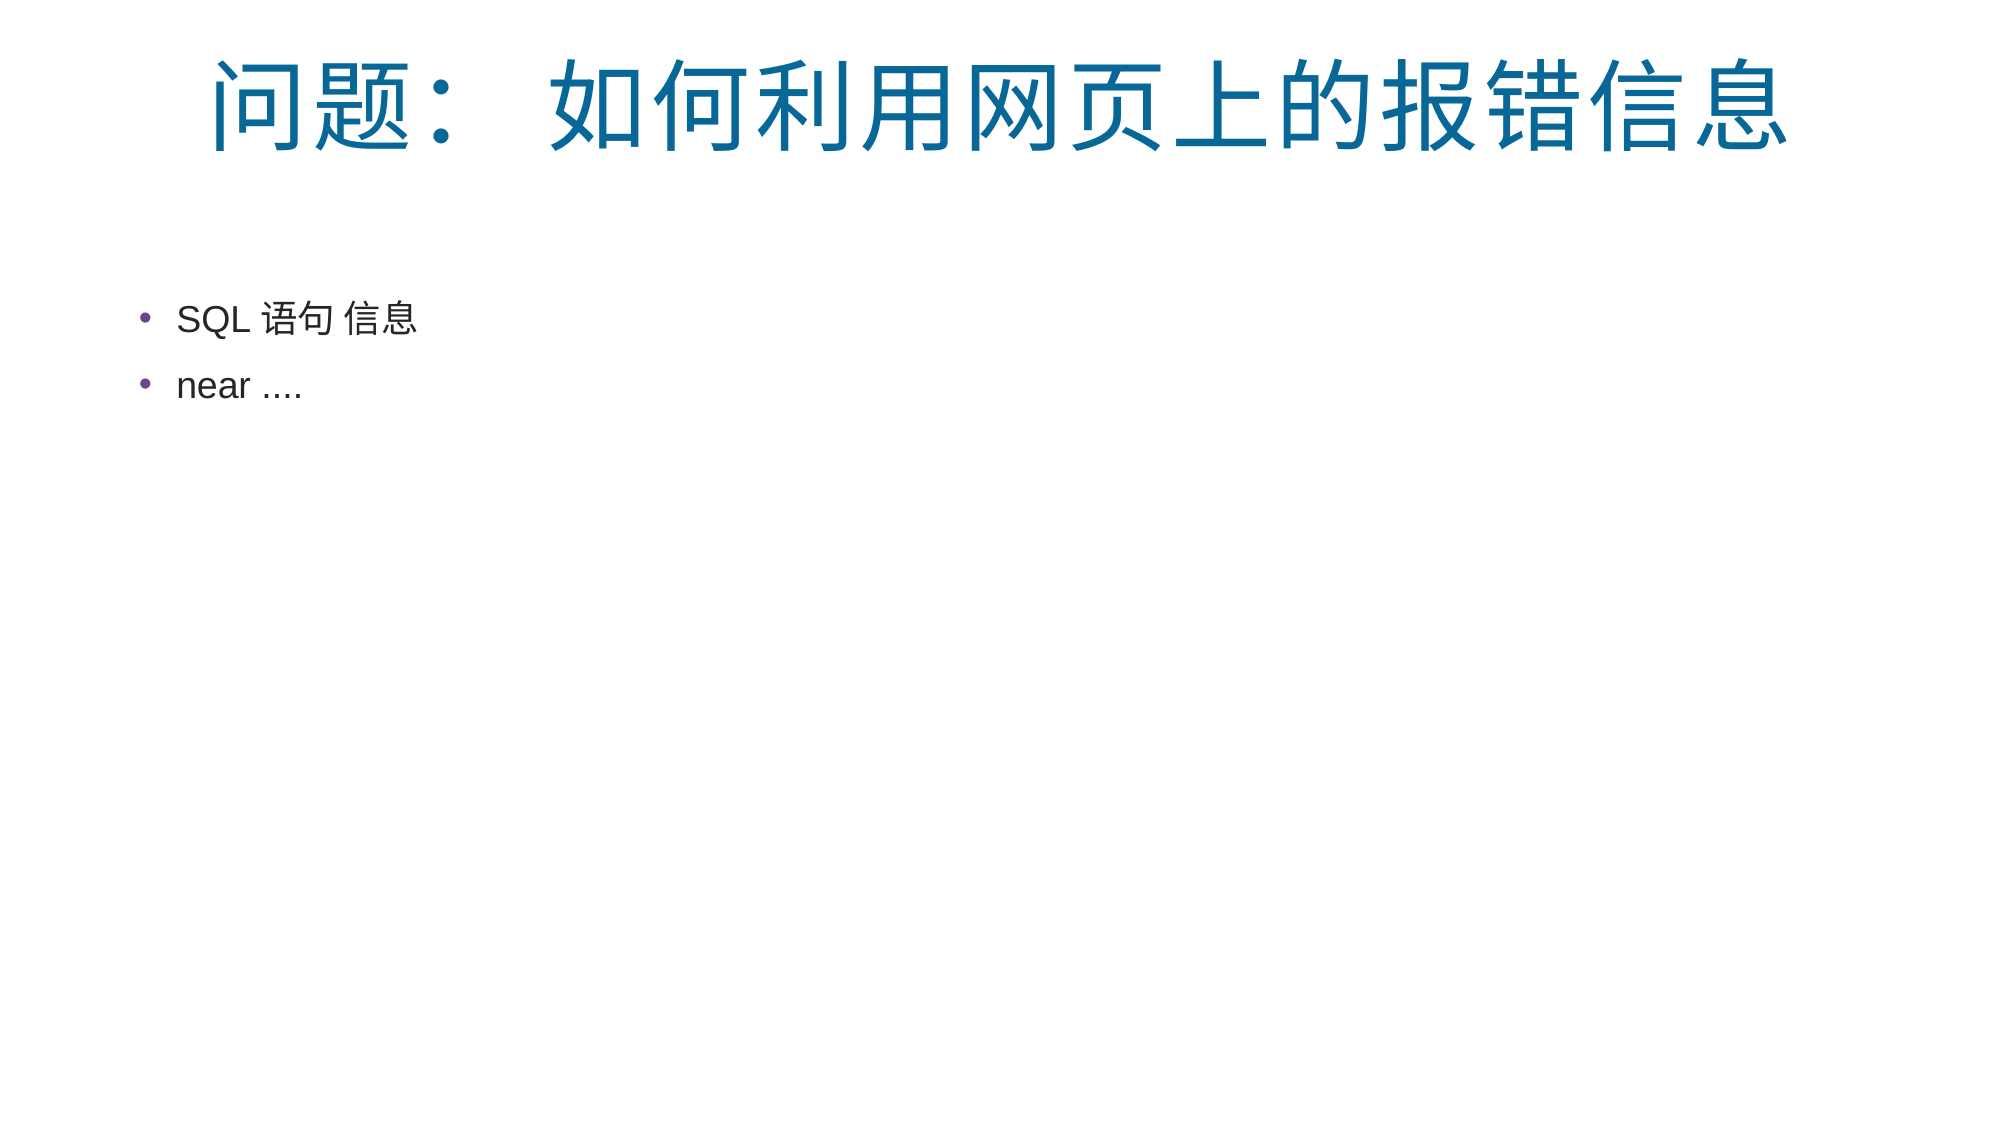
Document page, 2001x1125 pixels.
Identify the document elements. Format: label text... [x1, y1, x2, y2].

title 问题： 如何利用网页上的报错信息 [125, 50, 1876, 250]
list SQL语句 信息 near .... [123, 287, 1874, 988]
